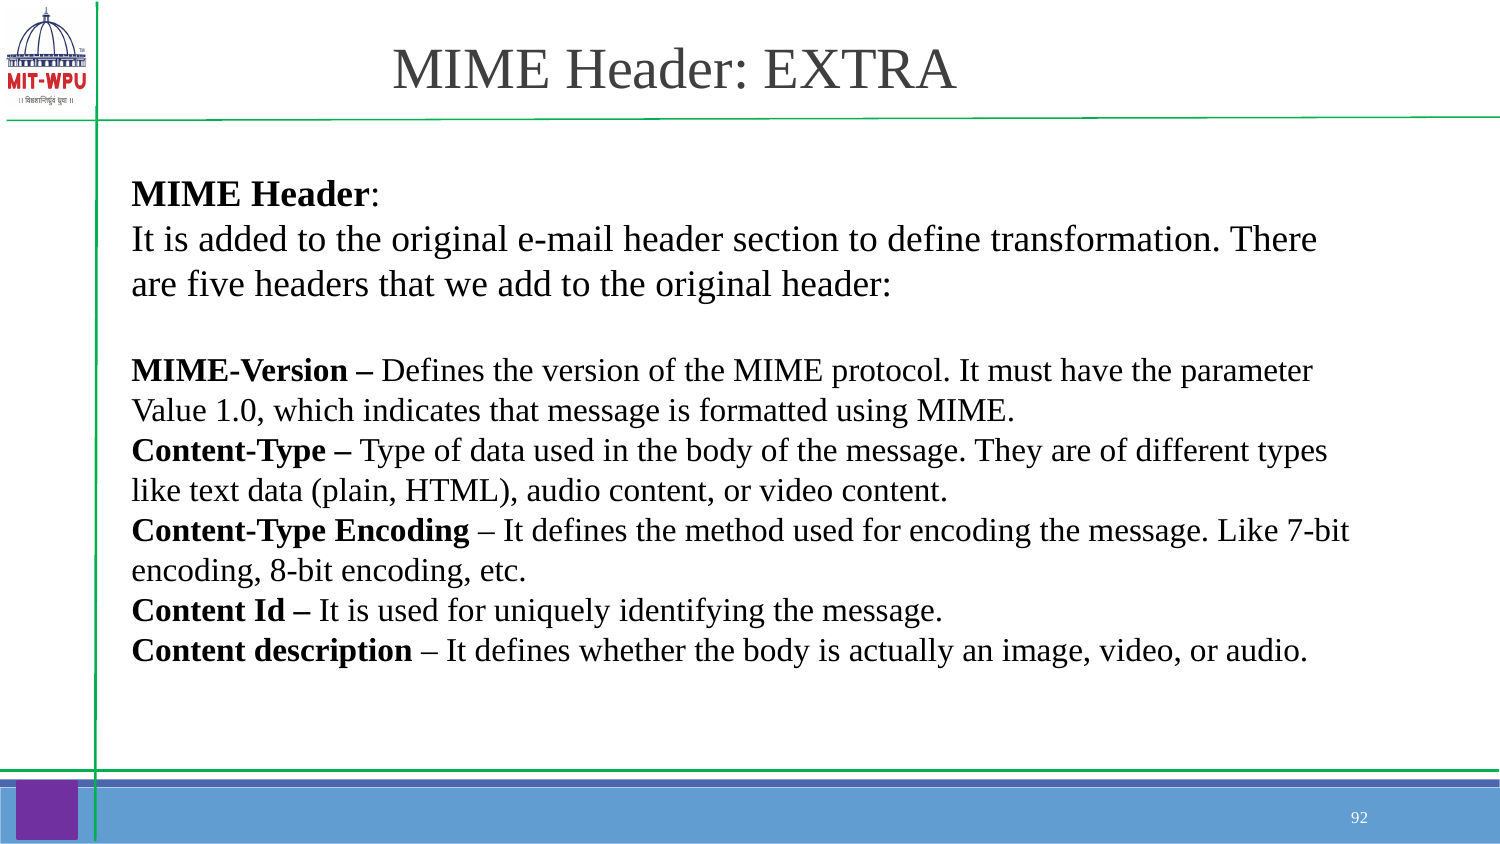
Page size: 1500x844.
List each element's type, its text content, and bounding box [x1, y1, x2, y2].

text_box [102, 116, 1500, 121]
title MIME Header: EXTRA [0, 0, 1350, 141]
picture [6, 7, 96, 106]
text_box [17, 782, 76, 839]
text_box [6, 116, 89, 121]
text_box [94, 111, 98, 770]
text_box MIME Header: It is added to the original e-mail header section to define transformation. There are five headers that we add to the original header: MIME-Version – Defines the version of the MIME protocol. It must have the parameter Value 1.0, which indicates that message is formatted using MIME. Content-Type – Type of data used in the body of the message. They are of different types like text data (plain, HTML), audio content, or video content. Content-Type Encoding – It defines the method used for encoding the message. Like 7-bit encoding, 8-bit encoding, etc. Content Id – It is used for uniquely identifying the message. Content description – It defines whether the body is actually an image, video, or audio. [116, 161, 1370, 676]
slide_number ‹#› [1218, 794, 1380, 840]
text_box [94, 780, 98, 842]
